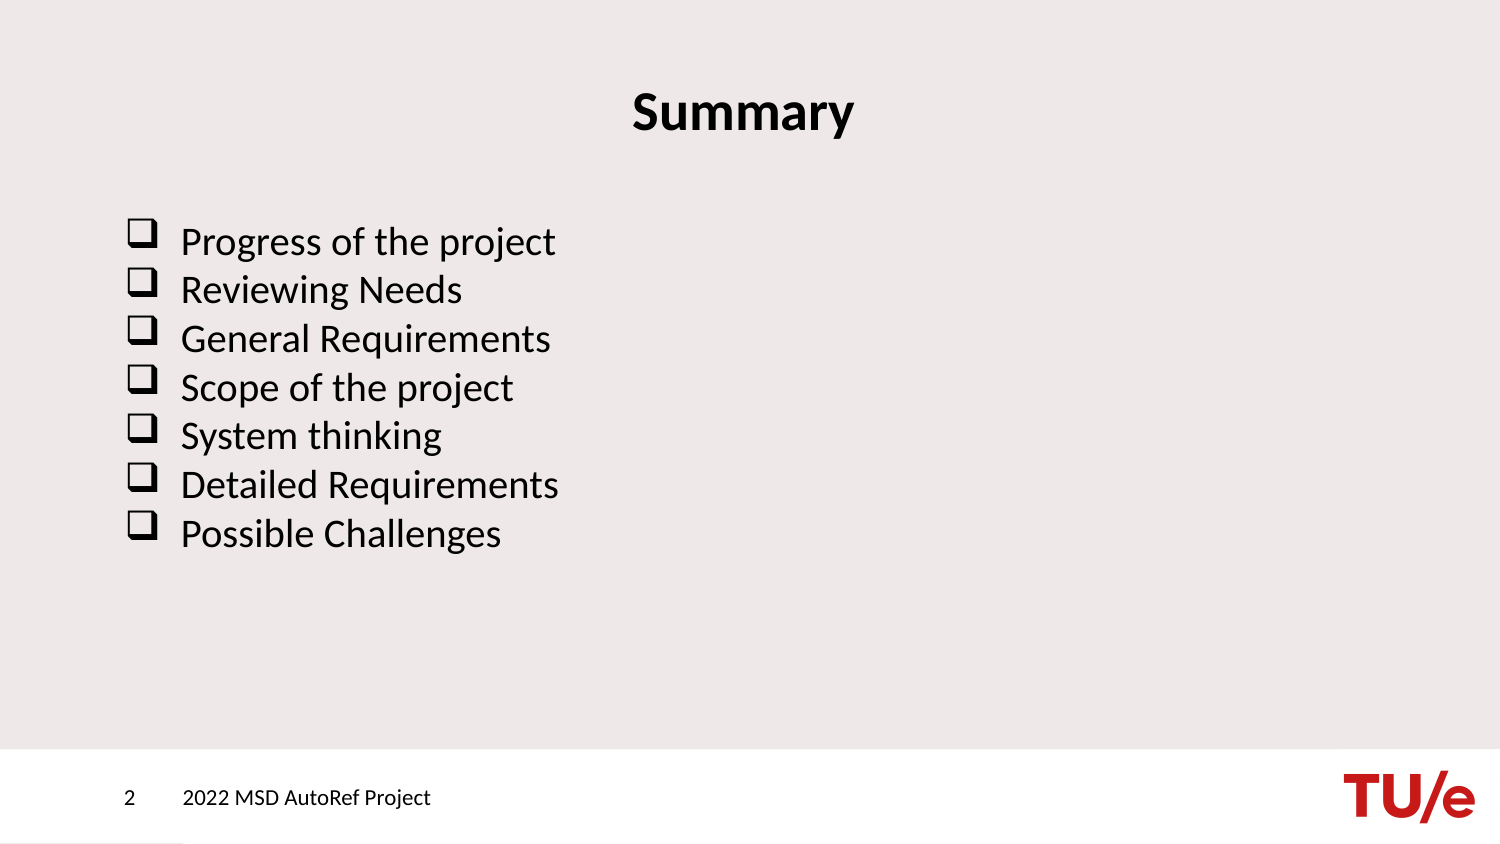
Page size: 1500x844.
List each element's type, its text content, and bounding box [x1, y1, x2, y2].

picture [1338, 749, 1500, 844]
title Summary [124, 85, 1364, 174]
list Progress of the project Reviewing Needs General Requirements Scope of the project System thinking Detailed Requirements Possible Challenges [124, 214, 1364, 694]
slide_number 2 [0, 749, 182, 844]
text_box 2022 MSD AutoRef Project [182, 749, 1338, 844]
